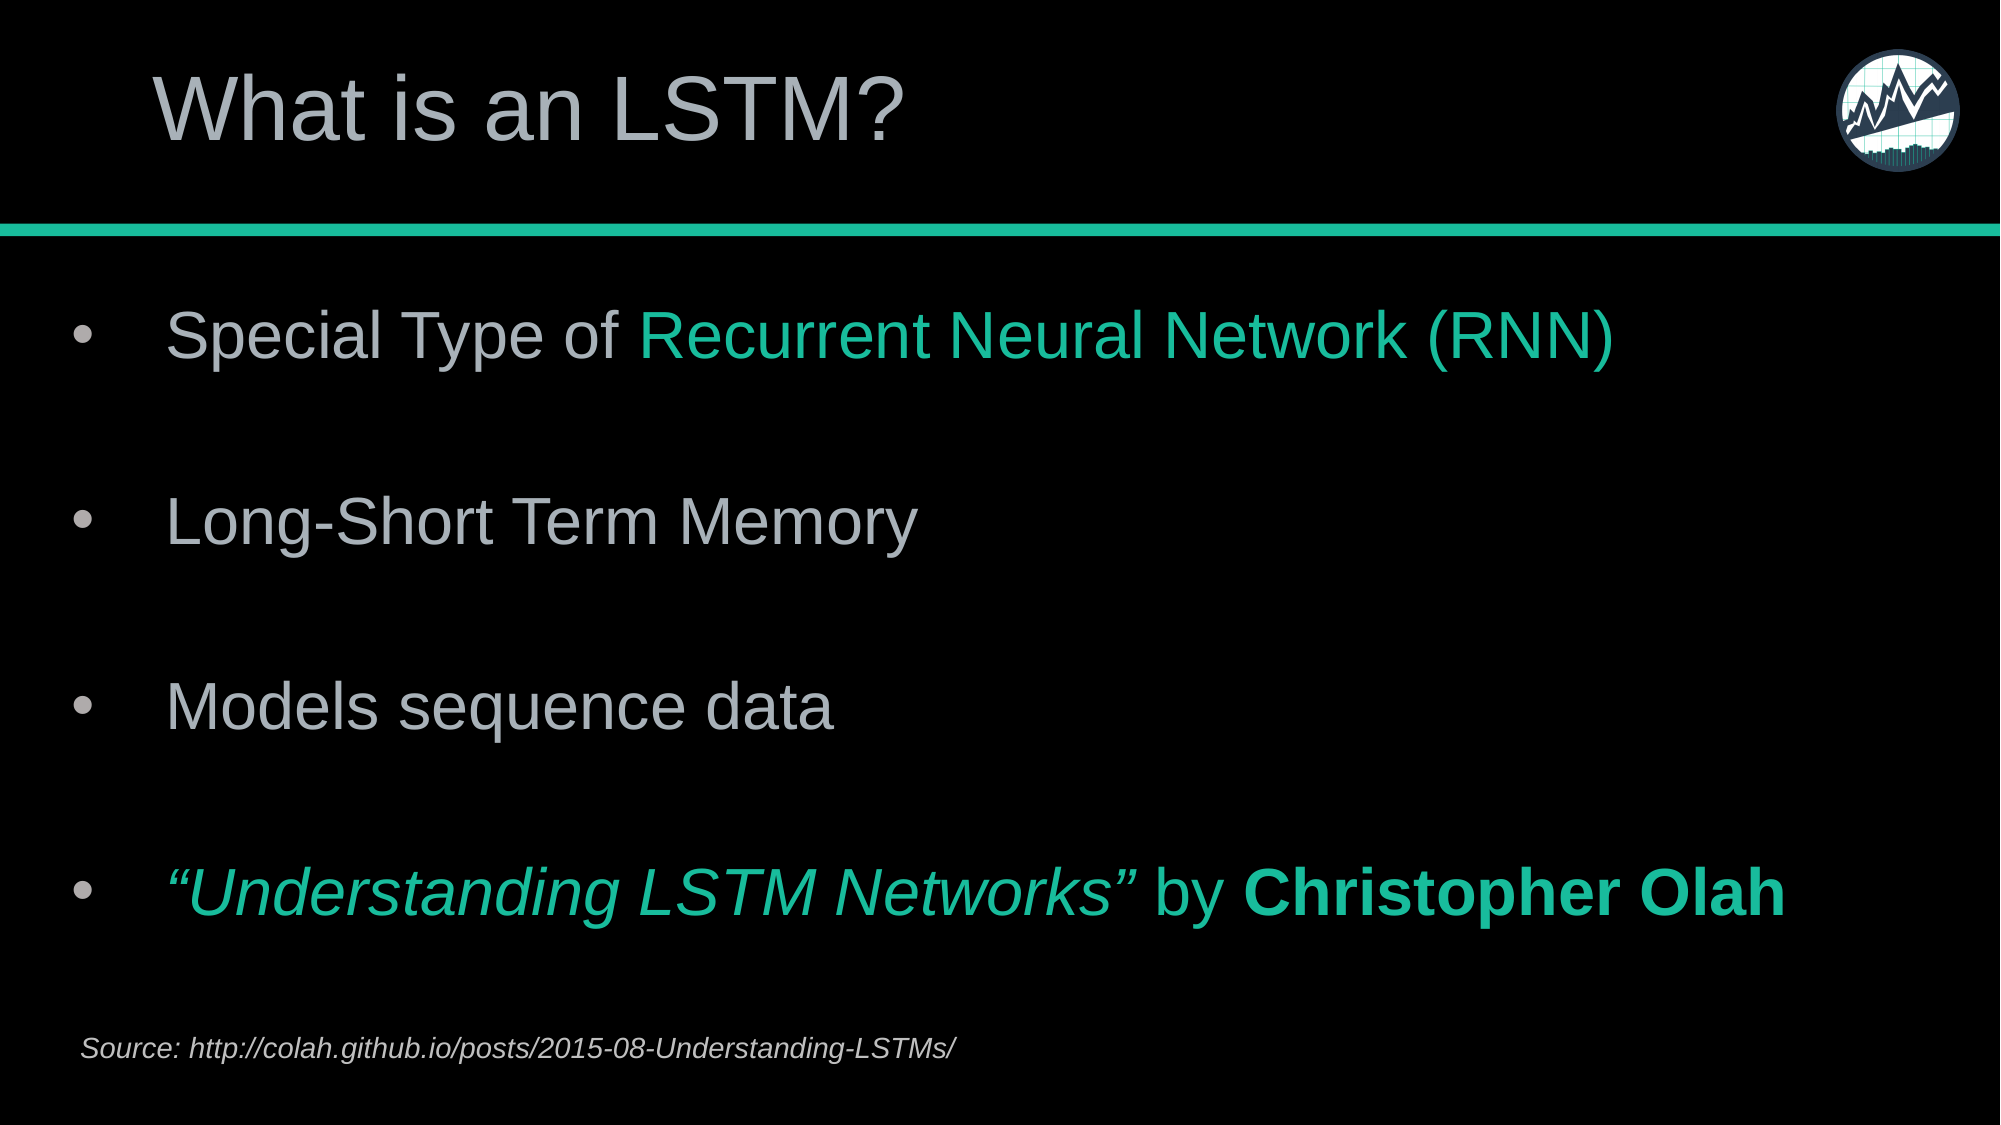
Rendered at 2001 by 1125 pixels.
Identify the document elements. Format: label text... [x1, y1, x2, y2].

text_box Source: http://colah.github.io/posts/2015-08-Understanding-LSTMs/ [65, 1022, 972, 1072]
title What is an LSTM? [137, 23, 1863, 199]
list Special Type of Recurrent Neural Network (RNN) Long-Short Term Memory Models sequence data “Understanding LSTM Networks” by Christopher Olah [27, 286, 2000, 1000]
picture [1863, 49, 1960, 172]
